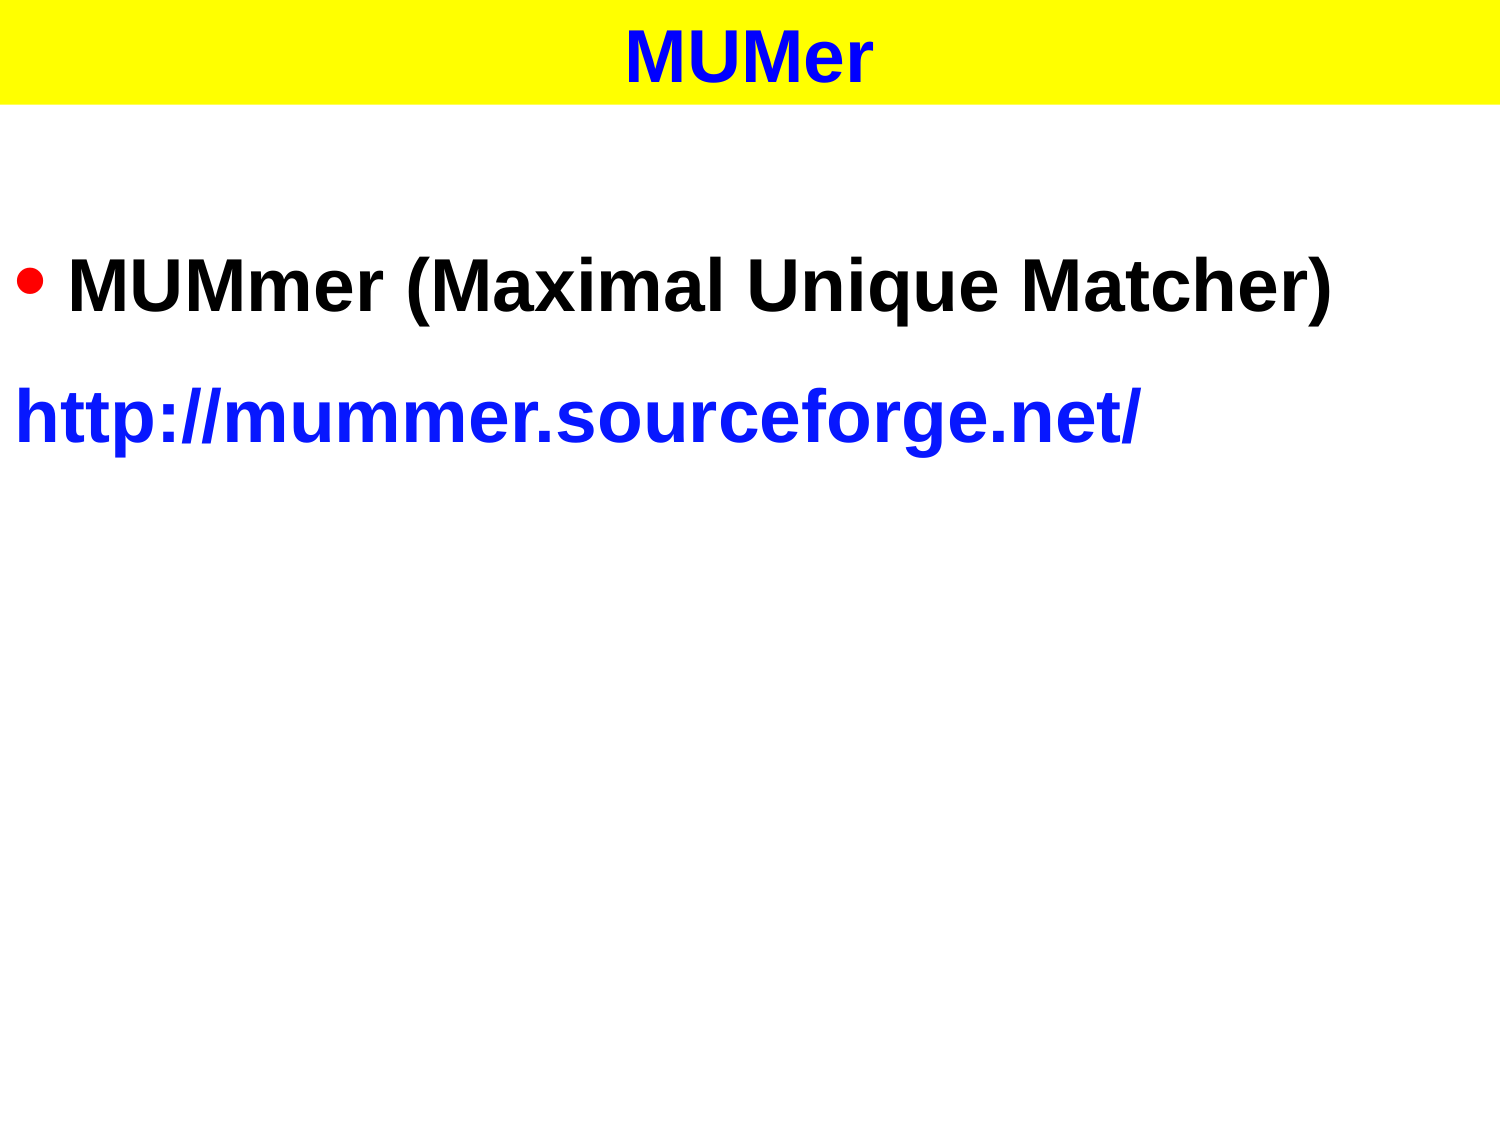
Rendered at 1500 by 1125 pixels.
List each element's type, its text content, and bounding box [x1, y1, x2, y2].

text_box • MUMmer (Maximal Unique Matcher) http://mummer.sourceforge.net/ [0, 212, 1500, 465]
text_box MUMer [0, 0, 1500, 105]
